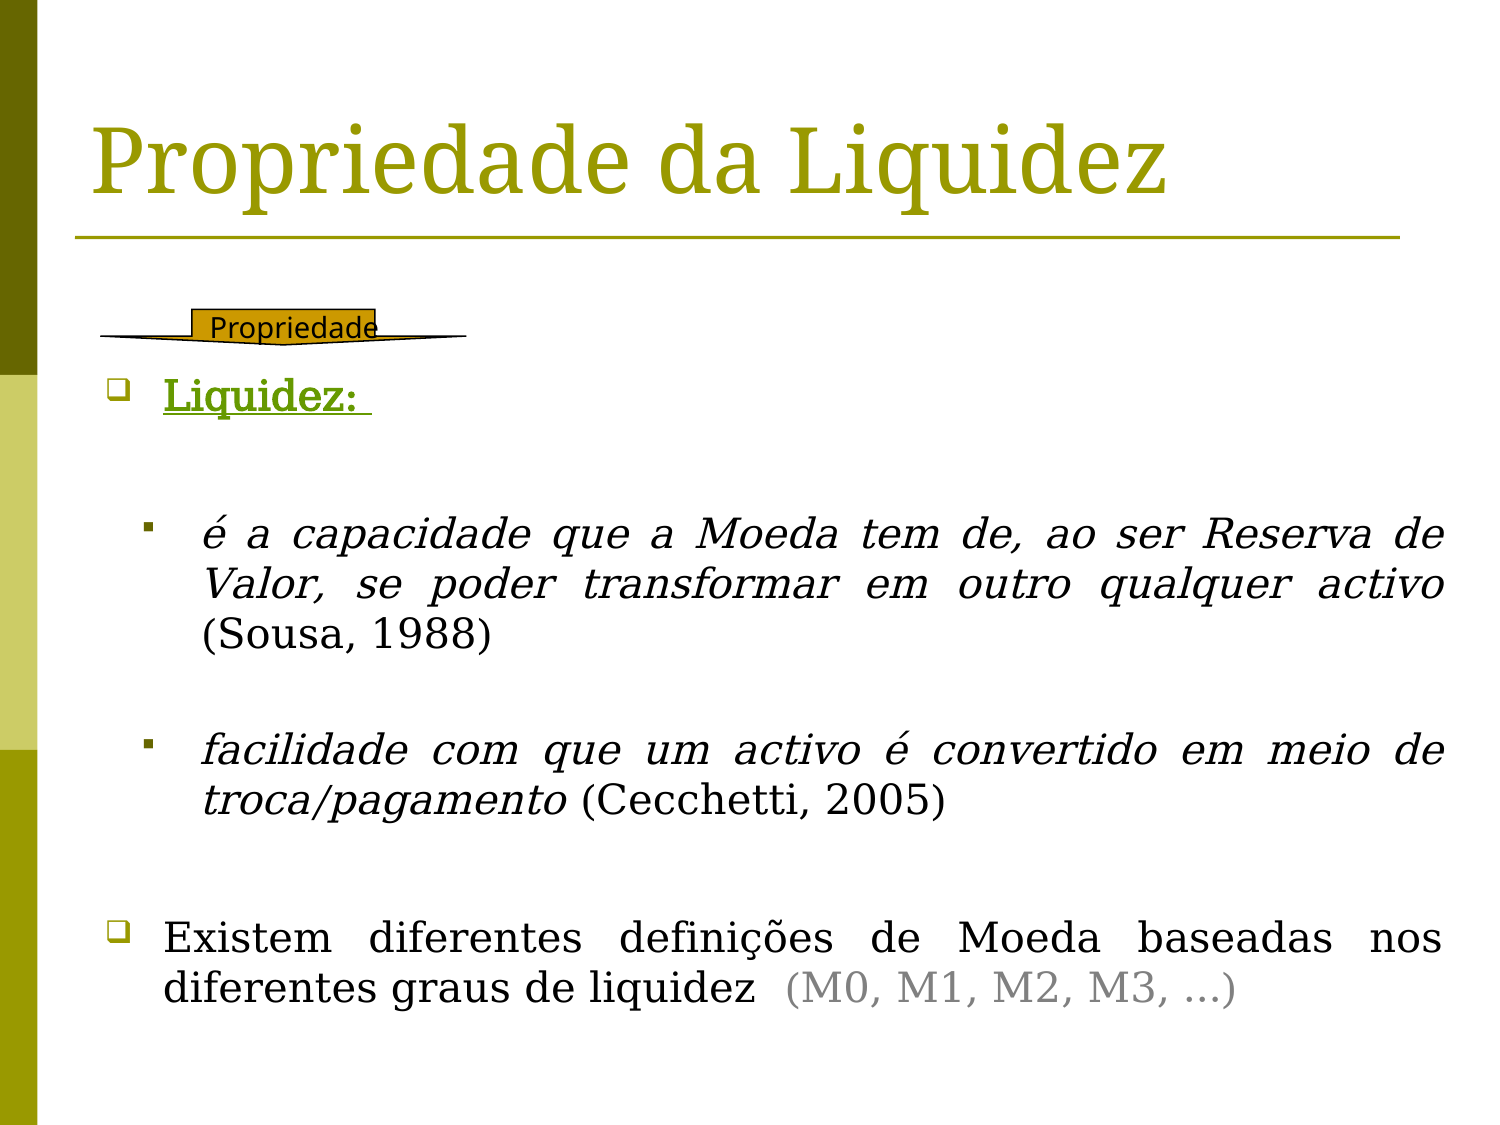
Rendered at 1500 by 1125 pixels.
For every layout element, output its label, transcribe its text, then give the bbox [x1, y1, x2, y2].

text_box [100, 301, 467, 353]
list Liquidez: é a capacidade que a Moeda tem de, ao ser Reserva de Valor, se poder transformar em outro qualquer activo (Sousa, 1988) facilidade com que um activo é convertido em meio de troca/pagamento (Cecchetti, 2005) Existem diferentes definições de Moeda baseadas nos diferentes graus de liquidez (M0, M1, M2, M3, …) [75, 302, 1459, 1005]
title Propriedade da Liquidez [75, 45, 1425, 220]
